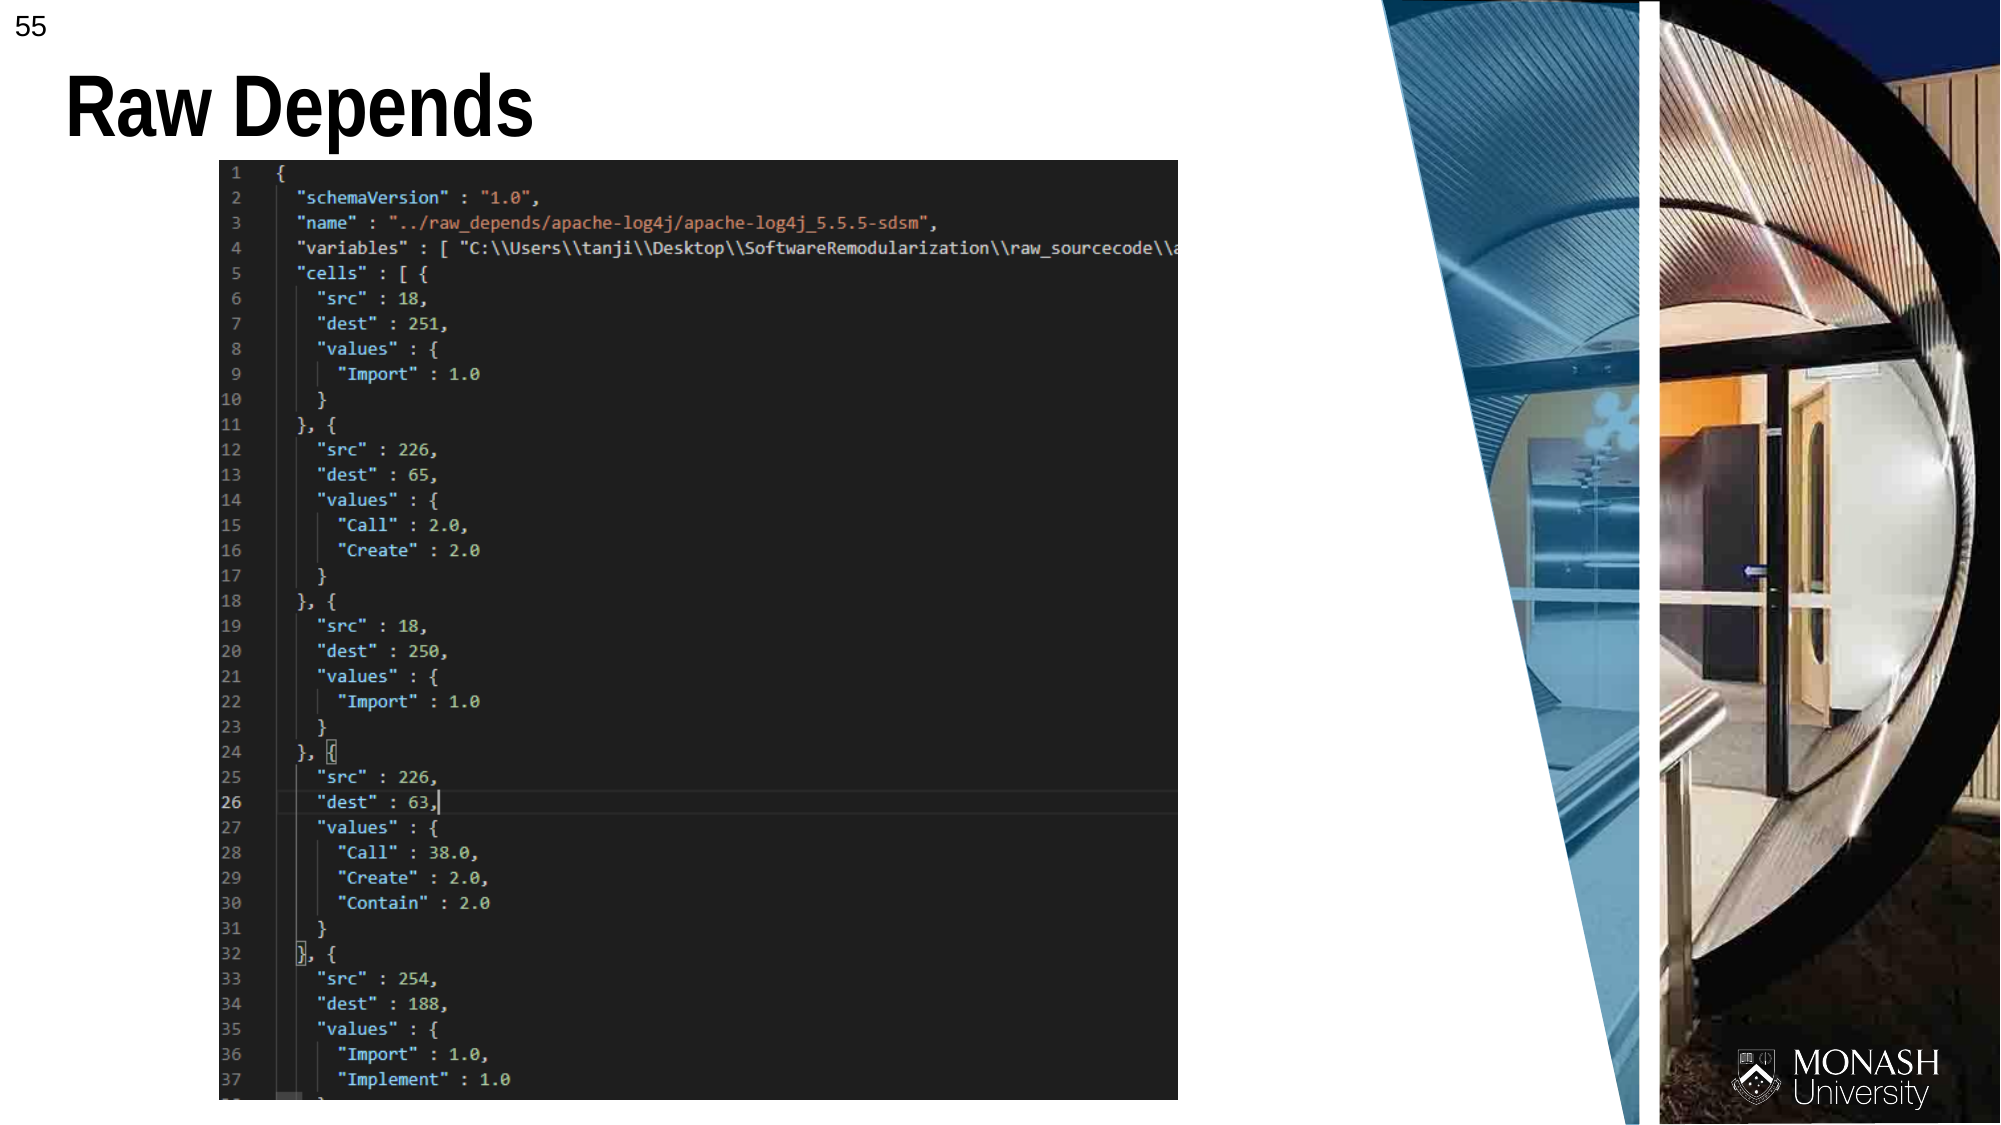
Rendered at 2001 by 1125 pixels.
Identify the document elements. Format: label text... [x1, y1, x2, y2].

list Raw Depends [50, 53, 1273, 175]
picture [219, 160, 1179, 1100]
picture [1383, 0, 2001, 1125]
